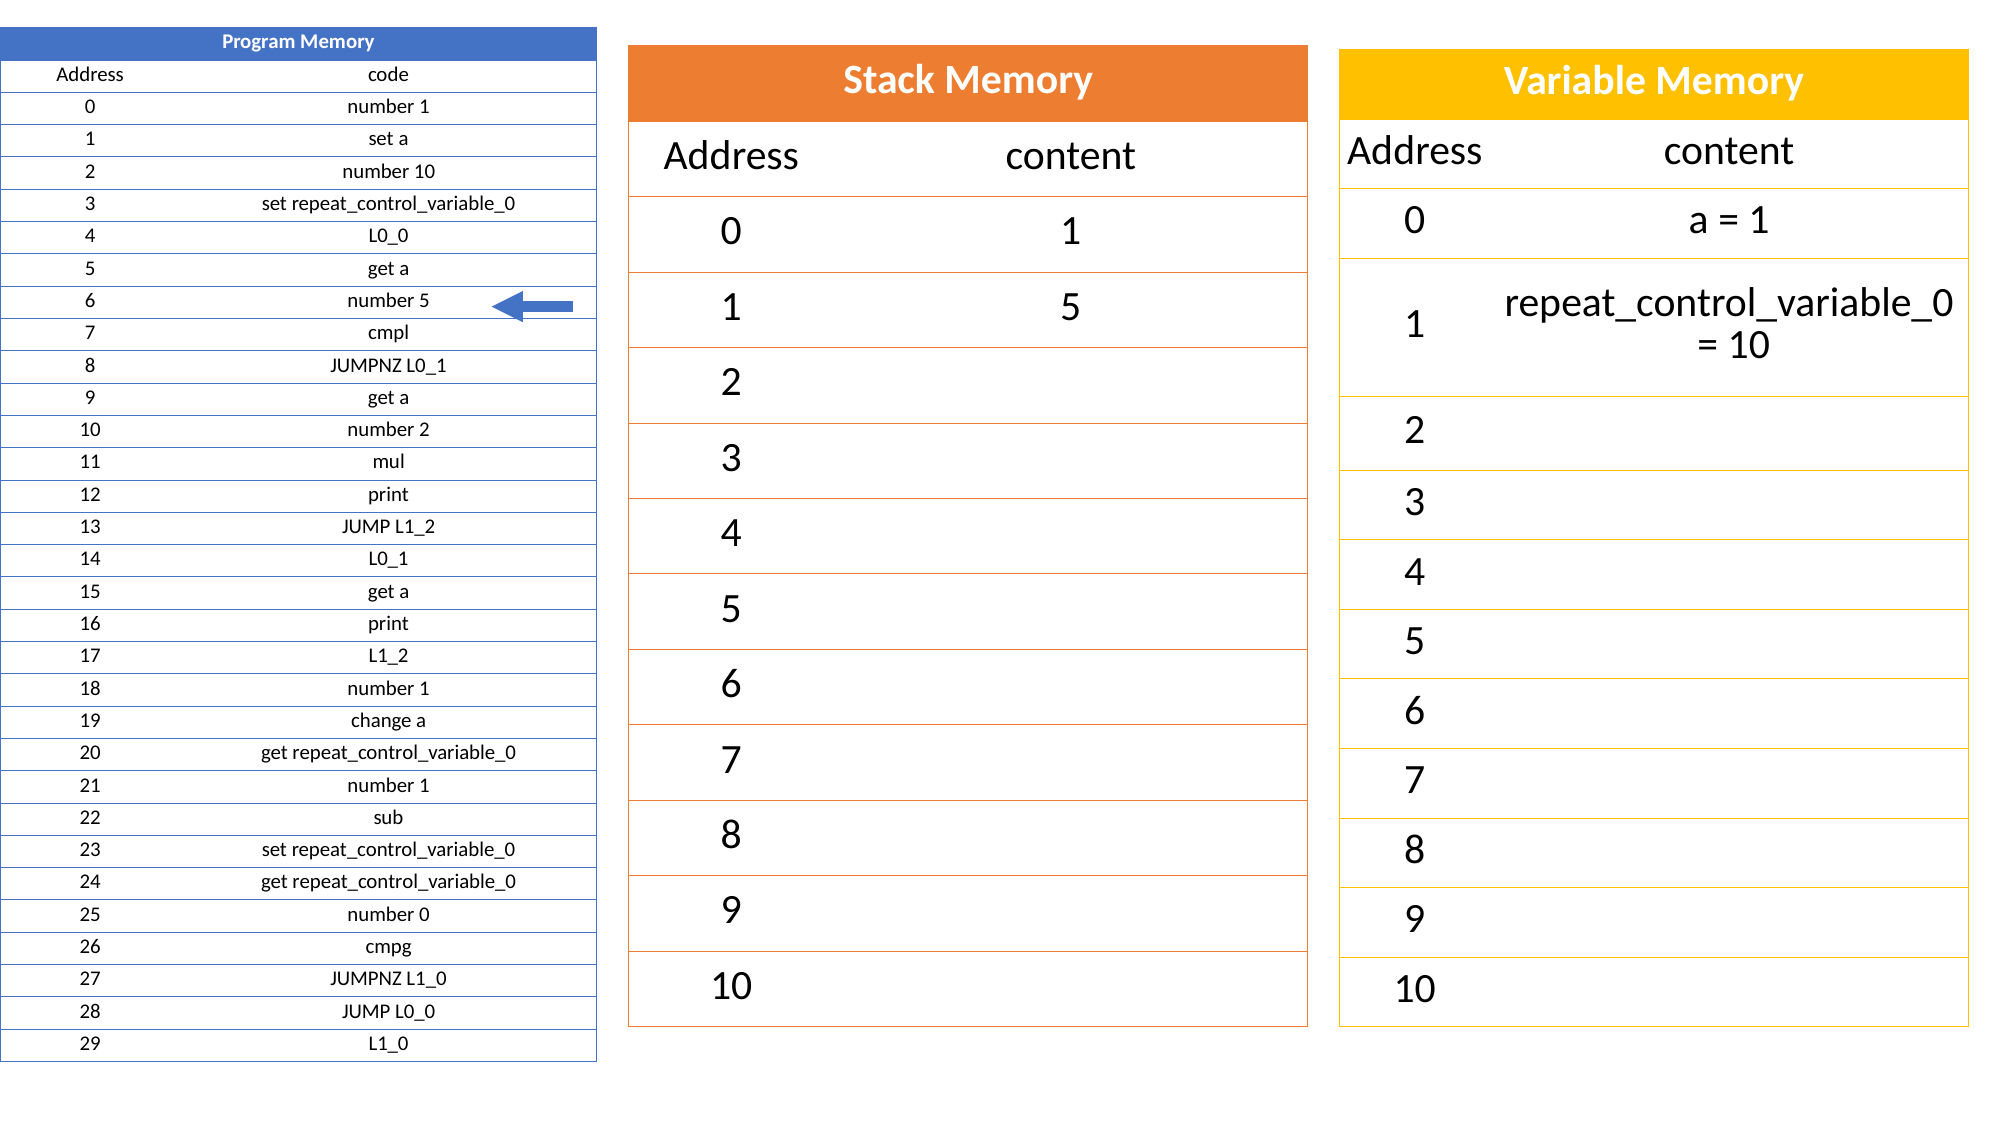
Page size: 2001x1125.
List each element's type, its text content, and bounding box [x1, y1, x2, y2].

table_cell print​​ [180, 610, 596, 641]
table_cell 10 [629, 952, 834, 1026]
table_cell mul​​ [180, 448, 596, 480]
table_cell 8 [1340, 819, 1490, 887]
table_cell 14 [1, 545, 180, 576]
table_cell L0_1​​ [180, 545, 596, 576]
table_header Program Memory​ [1, 28, 596, 60]
table_cell 0 [1, 93, 180, 124]
table_cell get a​​ [180, 254, 596, 286]
table_cell [834, 348, 1307, 423]
table_cell number 1​​ [180, 771, 596, 803]
table_cell 4 [1340, 540, 1490, 609]
table_cell 10 [1340, 958, 1490, 1026]
table_cell [1490, 397, 1968, 470]
table_cell get a​​ [180, 384, 596, 415]
table_header Variable Memory​ [1340, 50, 1968, 119]
table_cell L1_0​​ [180, 1030, 596, 1061]
table_cell number 10​​ [180, 157, 596, 189]
table_cell cmpl​​ [180, 319, 596, 350]
table_cell content [834, 122, 1307, 196]
table_cell 26 [1, 933, 180, 964]
table_cell repeat_control_variable_0​​ = 10 [1490, 259, 1968, 396]
table_cell 7 [1, 319, 180, 350]
table_cell Address [1340, 120, 1490, 188]
table_cell number 1​​ [180, 674, 596, 706]
table_cell 5 [629, 574, 834, 649]
table_cell 21 [1, 771, 180, 803]
table_cell 2 [1340, 397, 1490, 470]
table_cell 0 [1340, 189, 1490, 258]
table_cell 12 [1, 481, 180, 512]
table_cell print​​ [180, 481, 596, 512]
table_cell 4 [1, 222, 180, 253]
table_cell 8 [1, 351, 180, 383]
table_cell set a​​ [180, 125, 596, 156]
table_cell 3 [1340, 471, 1490, 539]
table_cell JUMPNZ L1_0​​ [180, 965, 596, 996]
table_cell JUMP L1_2​​ [180, 513, 596, 544]
table_cell 9 [1, 384, 180, 415]
table_cell content [1490, 120, 1968, 188]
table_cell [1490, 610, 1968, 678]
table_cell [834, 801, 1307, 875]
table_cell cmpg​​ [180, 933, 596, 964]
table_cell 2 [629, 348, 834, 423]
table_cell 2 [1, 157, 180, 189]
table_cell [1490, 958, 1968, 1026]
table_cell 11 [1, 448, 180, 480]
table_cell 15 [1, 577, 180, 609]
table_cell Address [1, 61, 180, 92]
table_cell 5 [1340, 610, 1490, 678]
table_cell 9 [629, 876, 834, 951]
table_cell 6 [1340, 679, 1490, 748]
table_cell 20 [1, 739, 180, 770]
table_cell 5 [1, 254, 180, 286]
table_cell set repeat_control_variable_0​​ [180, 190, 596, 221]
table_cell 0 [629, 197, 834, 272]
table_cell get a​​ [180, 577, 596, 609]
table_cell 1 [1340, 259, 1490, 396]
table_cell 23 [1, 836, 180, 867]
table_cell 16 [1, 610, 180, 641]
table_cell [834, 725, 1307, 800]
table_cell [1490, 888, 1968, 957]
table_cell get repeat_control_variable_0​​ [180, 868, 596, 899]
table_cell 29 [1, 1030, 180, 1061]
table_cell 9 [1340, 888, 1490, 957]
table_header Stack Memory​ [629, 46, 1307, 121]
table_cell [1490, 749, 1968, 818]
table_cell [834, 499, 1307, 573]
table_cell [1490, 679, 1968, 748]
table_cell [1490, 819, 1968, 887]
table_cell a = 1 [1490, 189, 1968, 258]
table_cell 13 [1, 513, 180, 544]
table_cell number 0​​ [180, 900, 596, 932]
table_cell 7 [1340, 749, 1490, 818]
table_cell 1 [629, 273, 834, 347]
table_cell 1 [834, 197, 1307, 272]
table_cell [834, 574, 1307, 649]
table_cell 7 [629, 725, 834, 800]
table_cell 25 [1, 900, 180, 932]
table_cell 24 [1, 868, 180, 899]
table_cell 17 [1, 642, 180, 673]
table_cell 27 [1, 965, 180, 996]
table_cell [1490, 471, 1968, 539]
table_cell [834, 952, 1307, 1026]
table_cell [834, 650, 1307, 724]
table_cell 22 [1, 804, 180, 835]
table_cell 6 [629, 650, 834, 724]
table_cell change a​​ [180, 707, 596, 738]
table_cell 19 [1, 707, 180, 738]
table_cell Address [629, 122, 834, 196]
table_cell sub​​ [180, 804, 596, 835]
table_cell 6 [1, 287, 180, 318]
table_cell [1490, 540, 1968, 609]
table_cell 4 [629, 499, 834, 573]
table_cell [834, 424, 1307, 498]
table_cell 10 [1, 416, 180, 447]
table_cell 5 [834, 273, 1307, 347]
table_cell 28 [1, 997, 180, 1029]
table_cell number 1​​ [180, 93, 596, 124]
table_cell set repeat_control_variable_0​​ [180, 836, 596, 867]
table_cell JUMPNZ L0_1​​ [180, 351, 596, 383]
table_cell L1_2​​ [180, 642, 596, 673]
table_cell L0_0​​ [180, 222, 596, 253]
table_cell [834, 876, 1307, 951]
table_cell 8 [629, 801, 834, 875]
table_cell get repeat_control_variable_0​​ [180, 739, 596, 770]
table_cell number 2​​ [180, 416, 596, 447]
table_cell number 5​​ [180, 287, 596, 318]
table_cell 18 [1, 674, 180, 706]
table_cell code [180, 61, 596, 92]
table_cell 3 [1, 190, 180, 221]
table_cell 3 [629, 424, 834, 498]
table_cell JUMP L0_0​​ [180, 997, 596, 1029]
table_cell 1 [1, 125, 180, 156]
